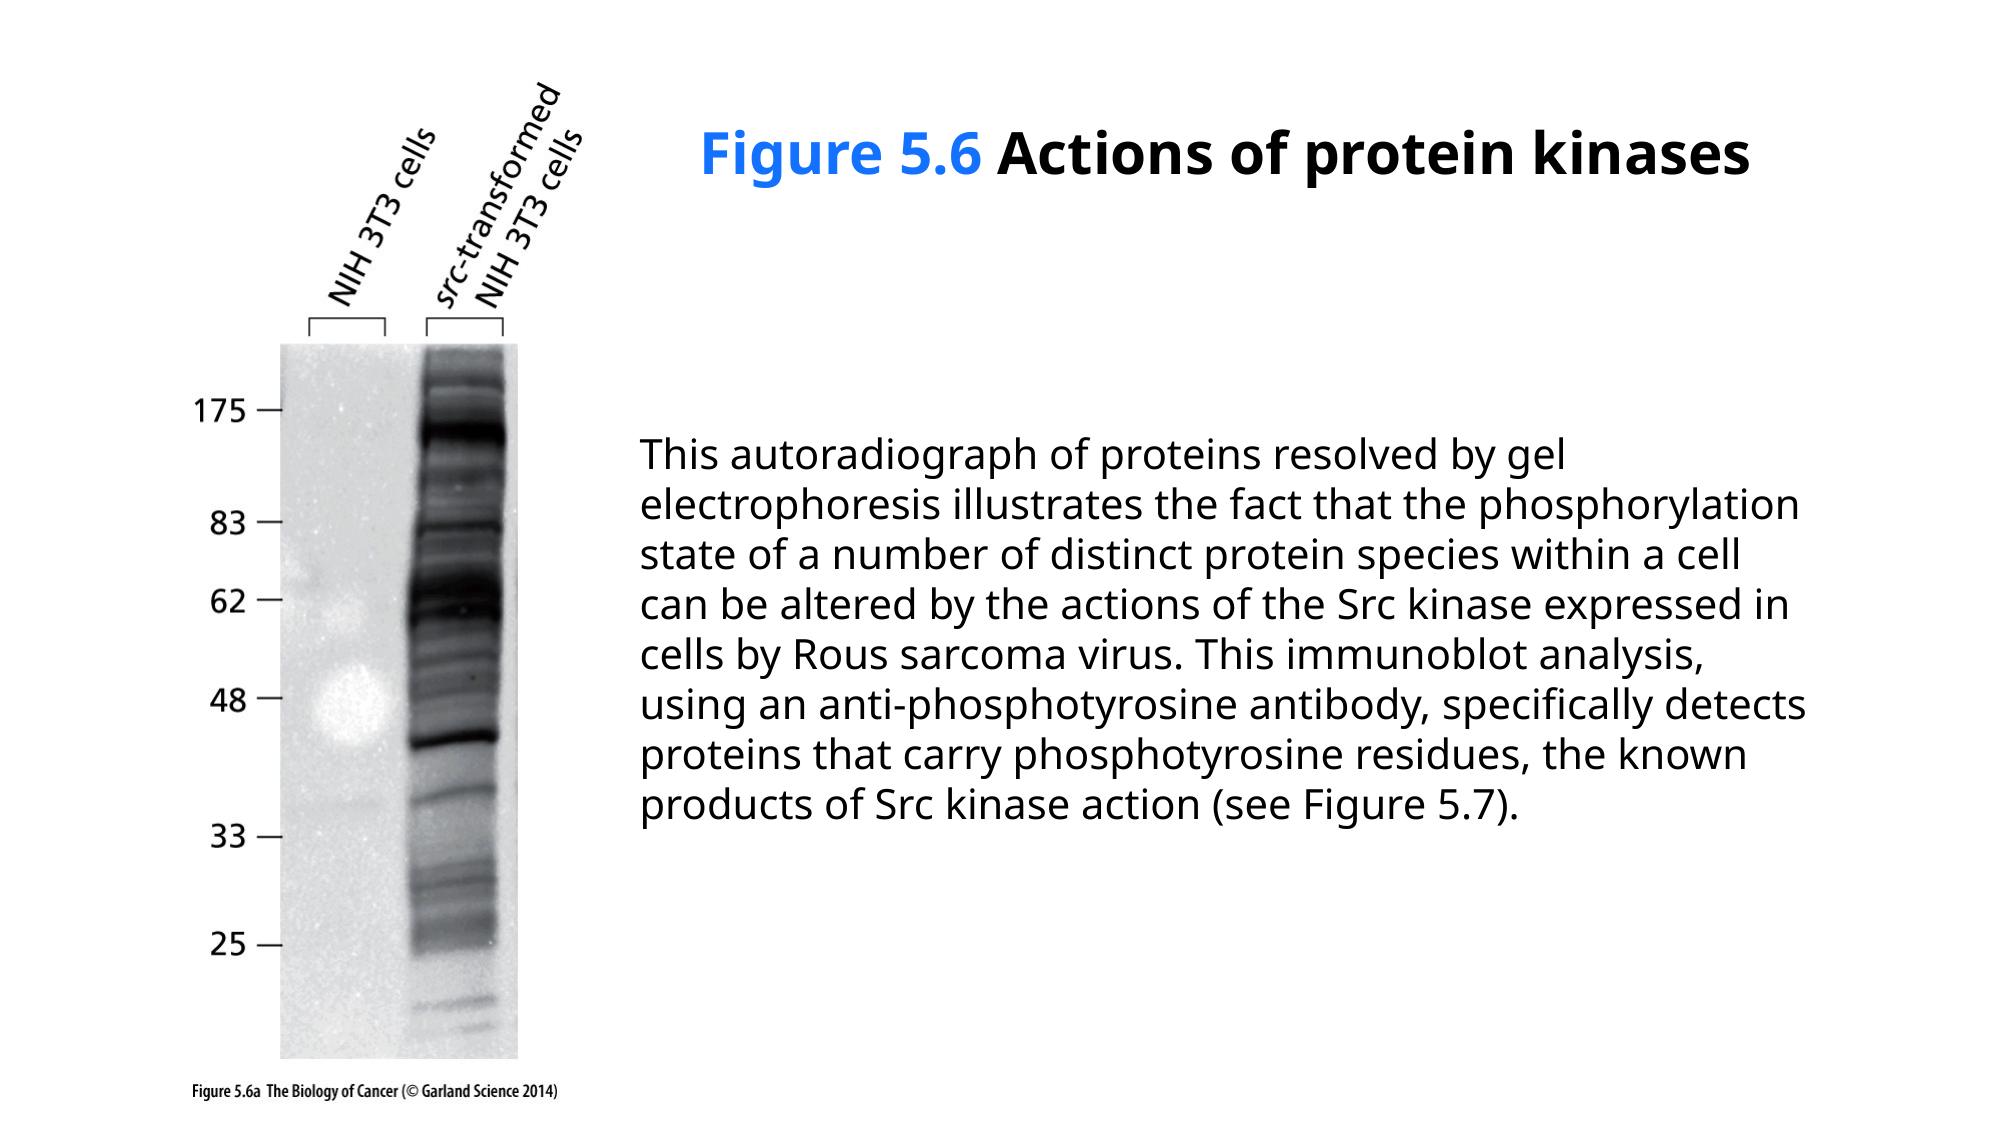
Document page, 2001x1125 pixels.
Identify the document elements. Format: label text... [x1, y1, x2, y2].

picture [184, 71, 592, 1105]
text_box This autoradiograph of proteins resolved by gel electrophoresis illustrates the fact that the phosphorylation state of a number of distinct protein species within a cell can be altered by the actions of the Src kinase expressed in cells by Rous sarcoma virus. This immunoblot analysis, using an anti-phosphotyrosine antibody, specifically detects proteins that carry phosphotyrosine residues, the known products of Src kinase action (see Figure 5.7). [624, 420, 1827, 836]
text_box Figure 5.6 Actions of protein kinases [684, 108, 1767, 194]
